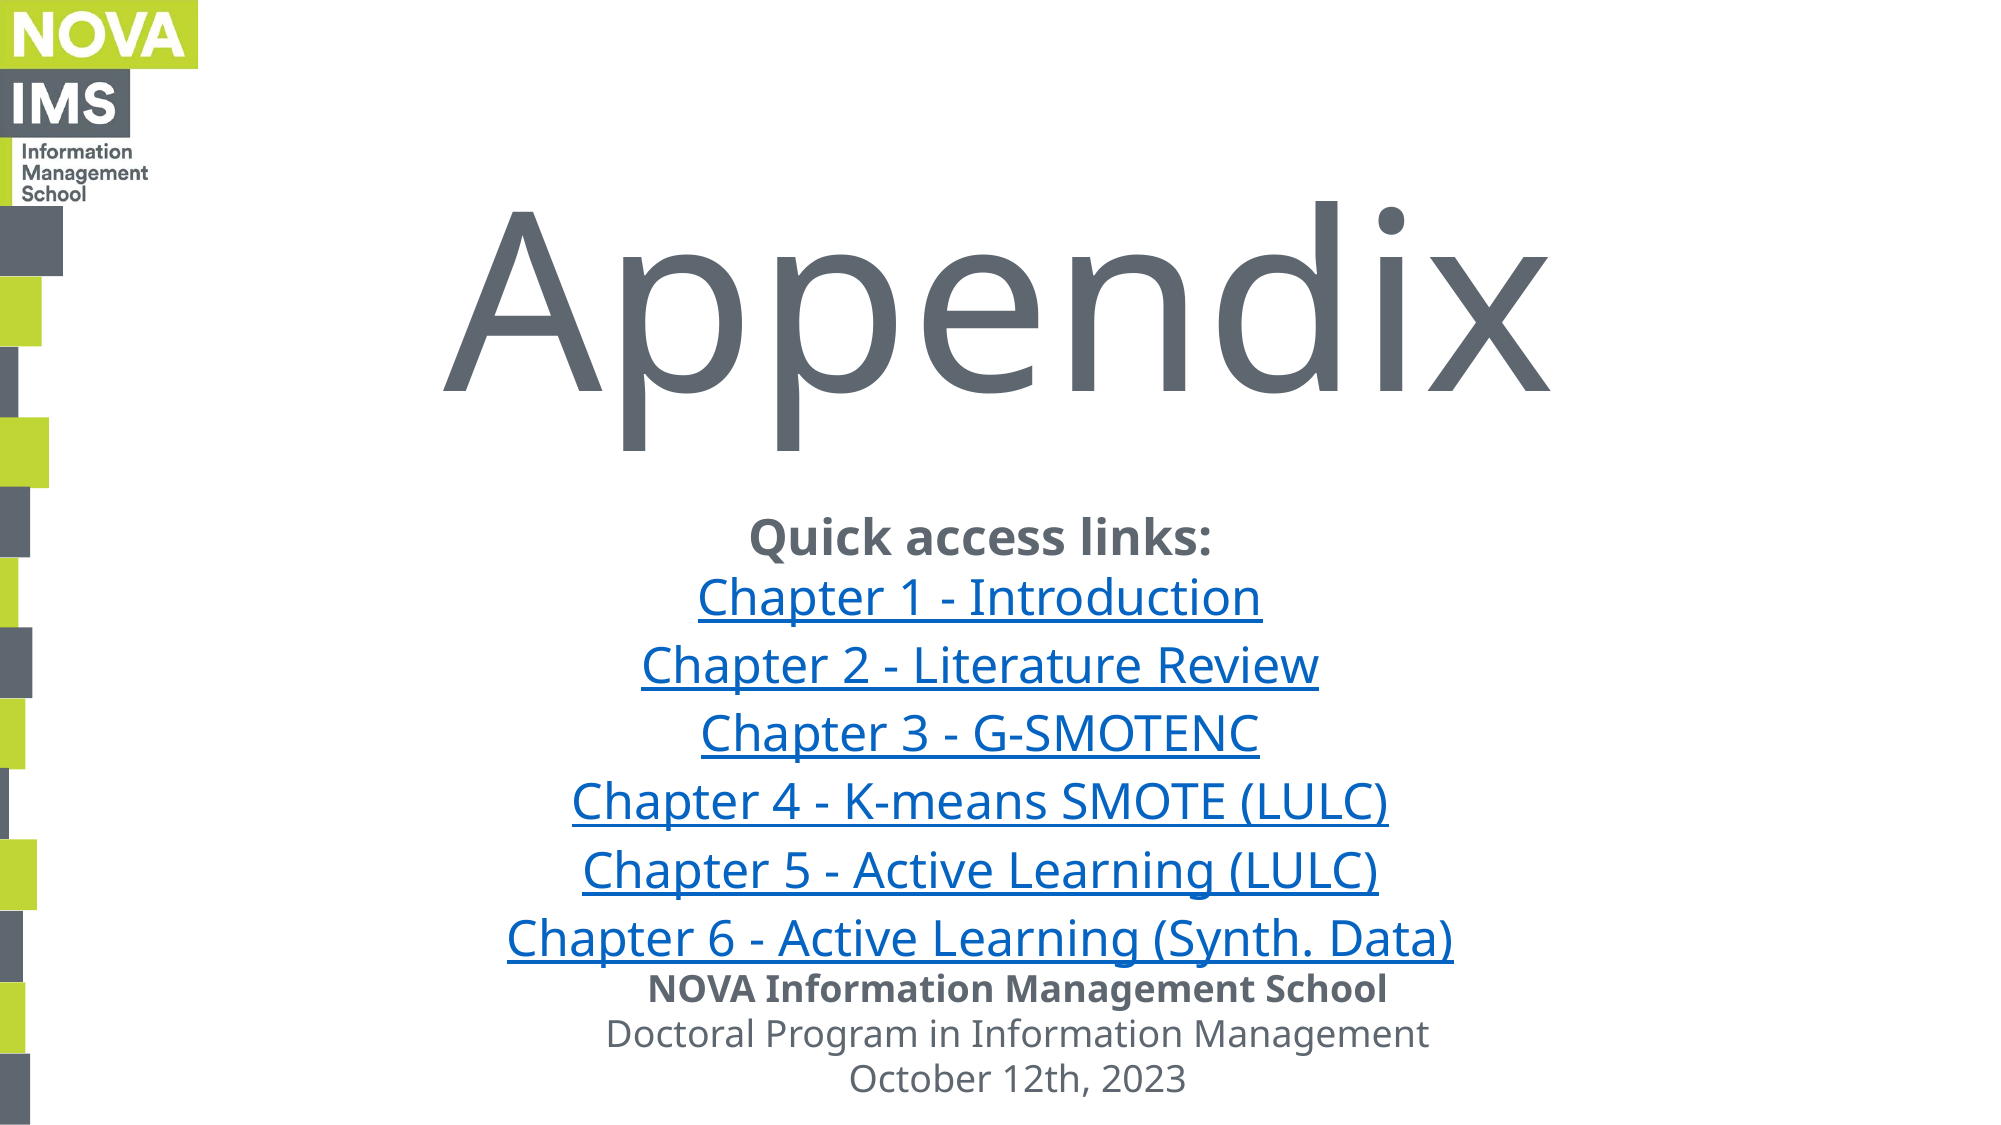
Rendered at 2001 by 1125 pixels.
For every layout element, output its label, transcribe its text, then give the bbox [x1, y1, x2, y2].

text_box Quick access links: Chapter 1 - Introduction Chapter 2 - Literature Review Chapter 3 - G-SMOTENC Chapter 4 - K-means SMOTE (LULC) Chapter 5 - Active Learning (LULC) Chapter 6 - Active Learning (Synth. Data) [456, 497, 1505, 983]
text_box NOVA Information Management School Doctoral Program in Information Management October 12th, 2023 [590, 983, 1446, 1108]
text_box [0, 0, 199, 1125]
text_box Appendix [199, 169, 1851, 446]
